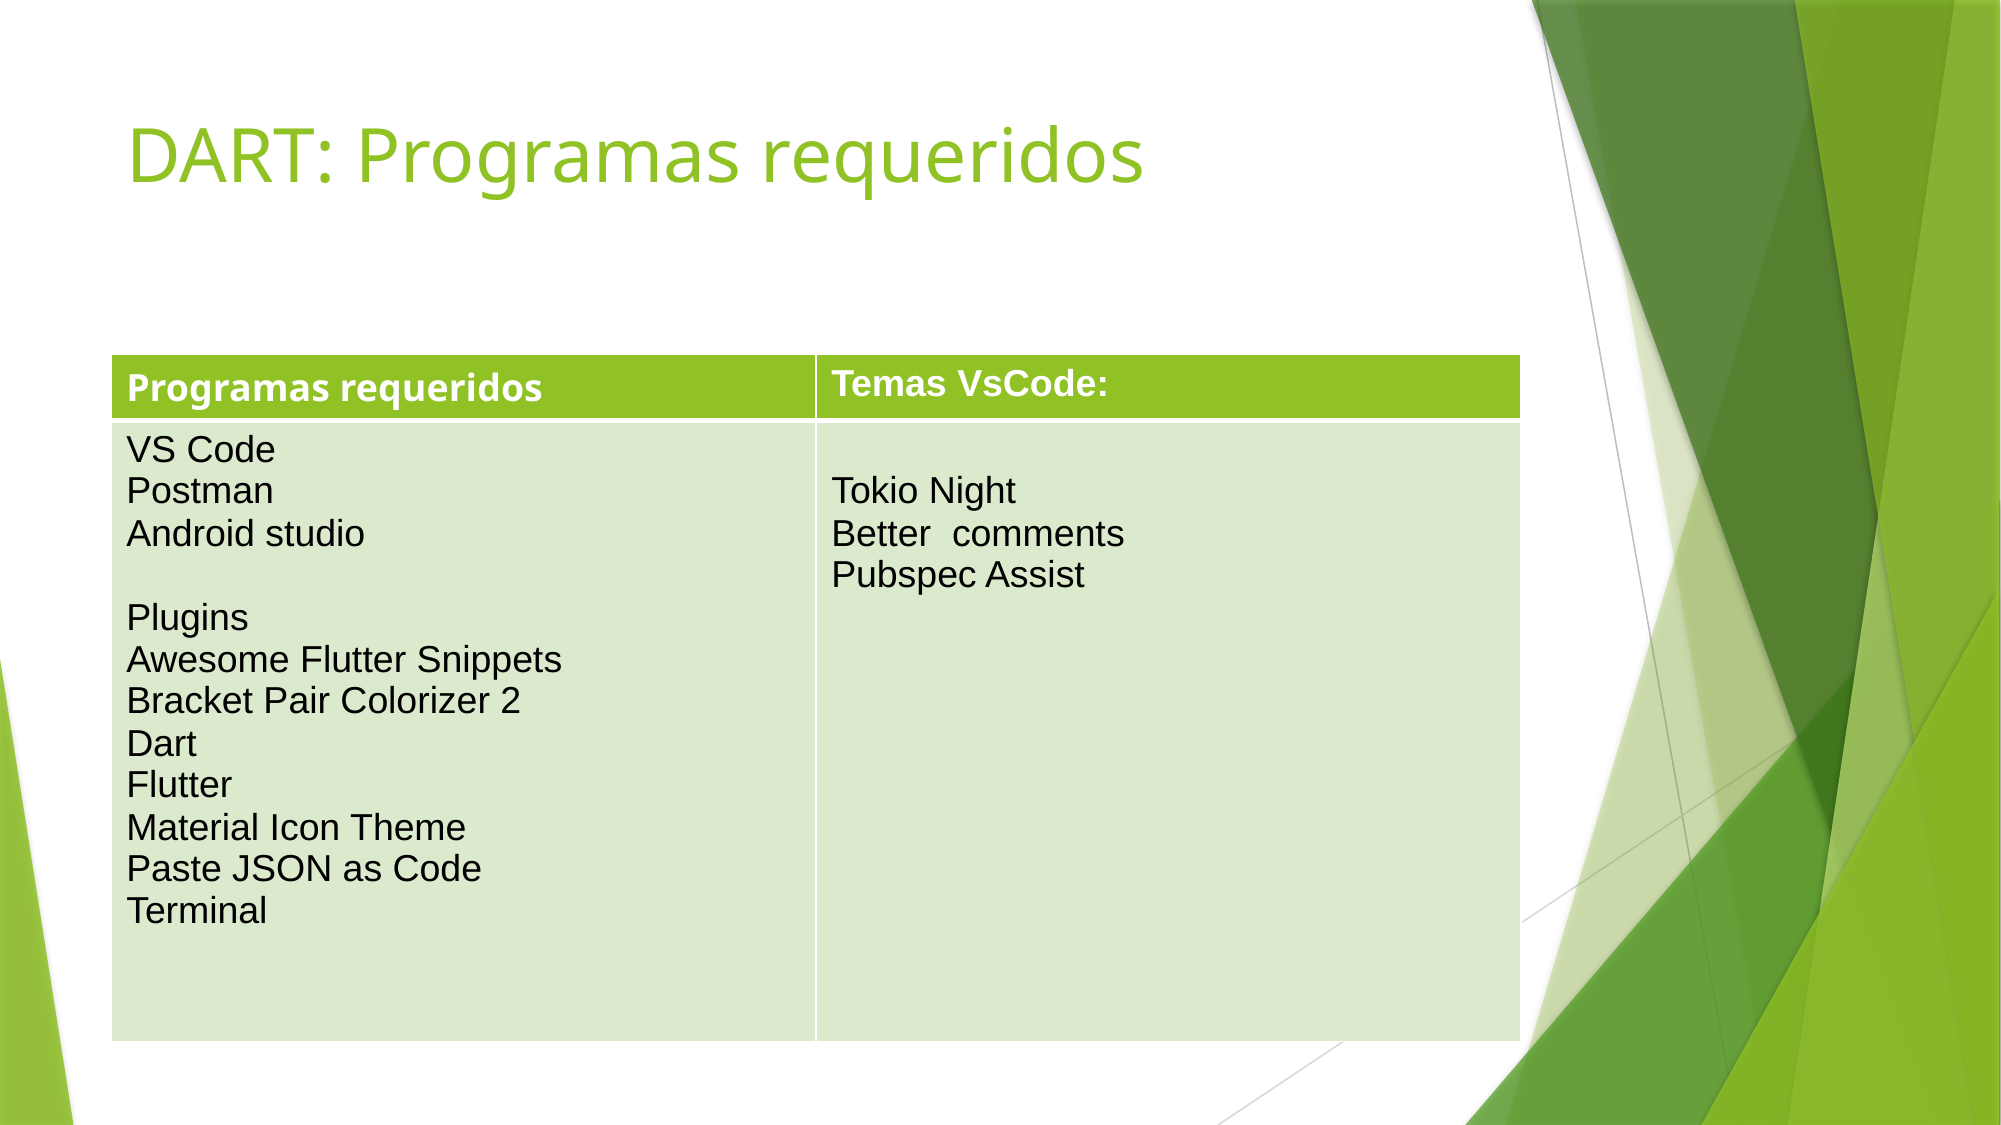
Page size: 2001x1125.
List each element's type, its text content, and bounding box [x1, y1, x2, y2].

title DART: Programas requeridos [111, 99, 1522, 317]
table_cell VS Code Postman Android studio Plugins Awesome Flutter Snippets Bracket Pair Colorizer 2 Dart Flutter Material Icon Theme Paste JSON as Code Terminal [112, 423, 815, 1041]
table_header Programas requeridos [112, 355, 815, 418]
table_header Temas VsCode: [817, 355, 1520, 418]
table_cell Tokio Night Better comments Pubspec Assist [817, 423, 1520, 1041]
